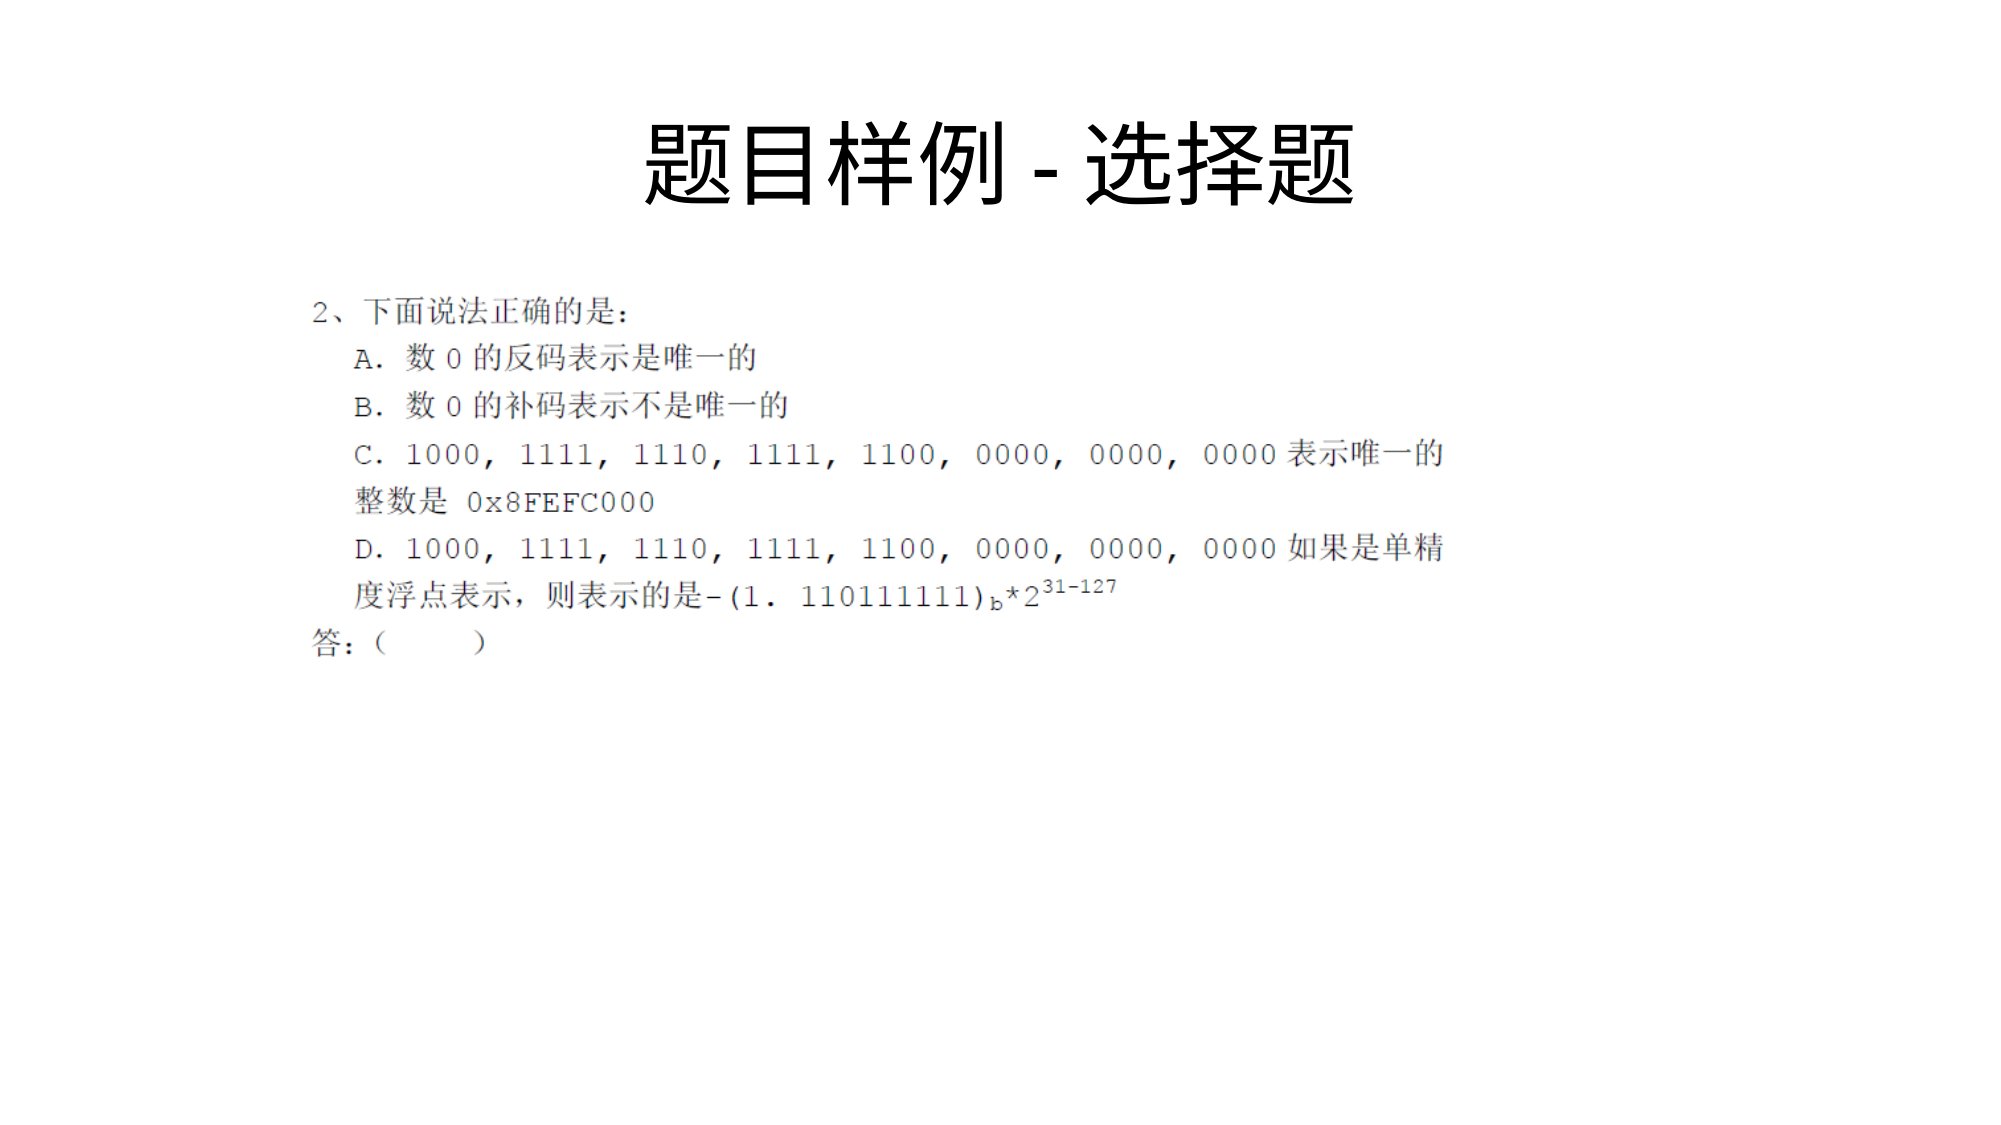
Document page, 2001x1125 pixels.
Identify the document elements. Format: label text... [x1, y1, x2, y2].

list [296, 285, 1472, 662]
title 题目样例-选择题 [137, 59, 1863, 278]
